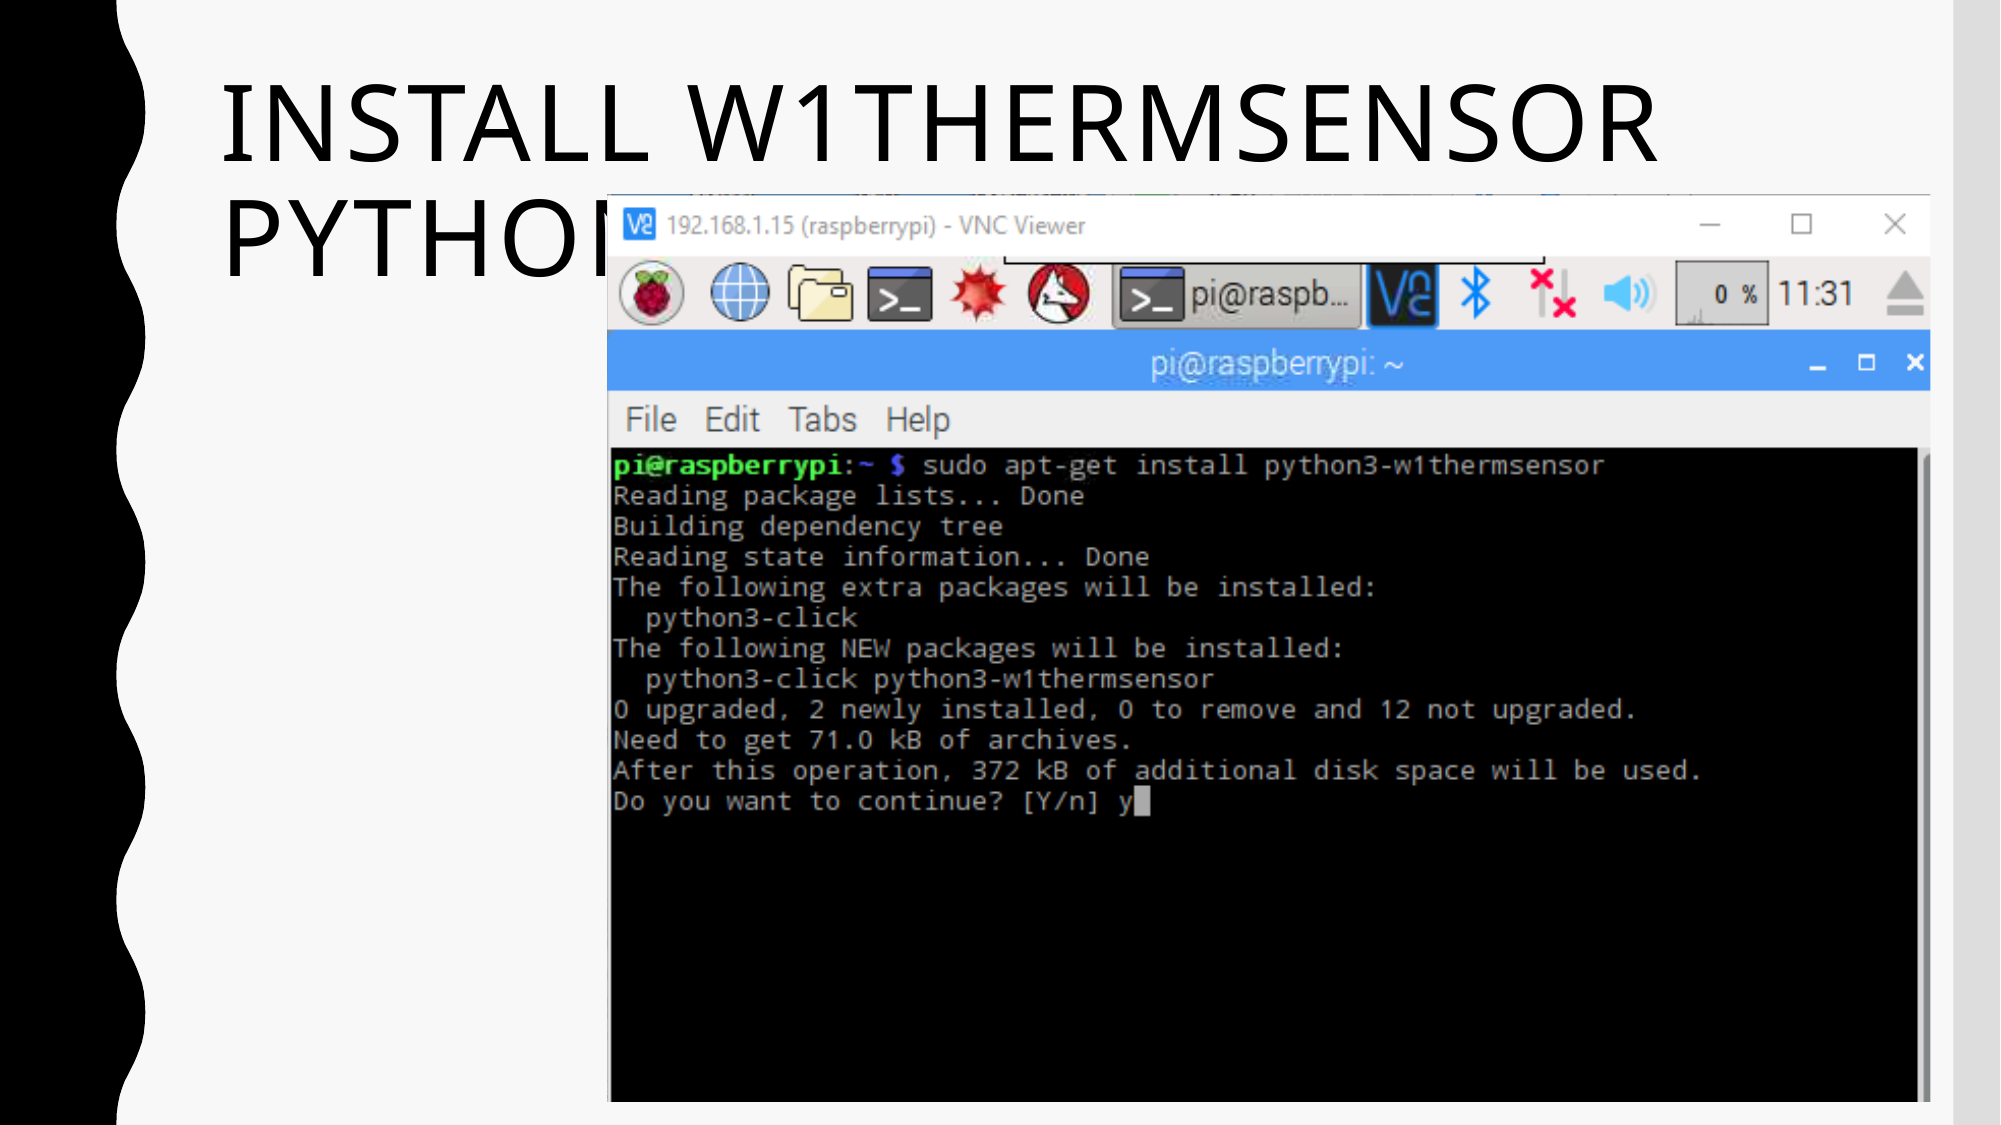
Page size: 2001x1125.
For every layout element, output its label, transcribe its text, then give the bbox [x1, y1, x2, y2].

picture [607, 194, 1931, 1102]
title Install w1thermsensor Python module [205, 62, 1875, 308]
